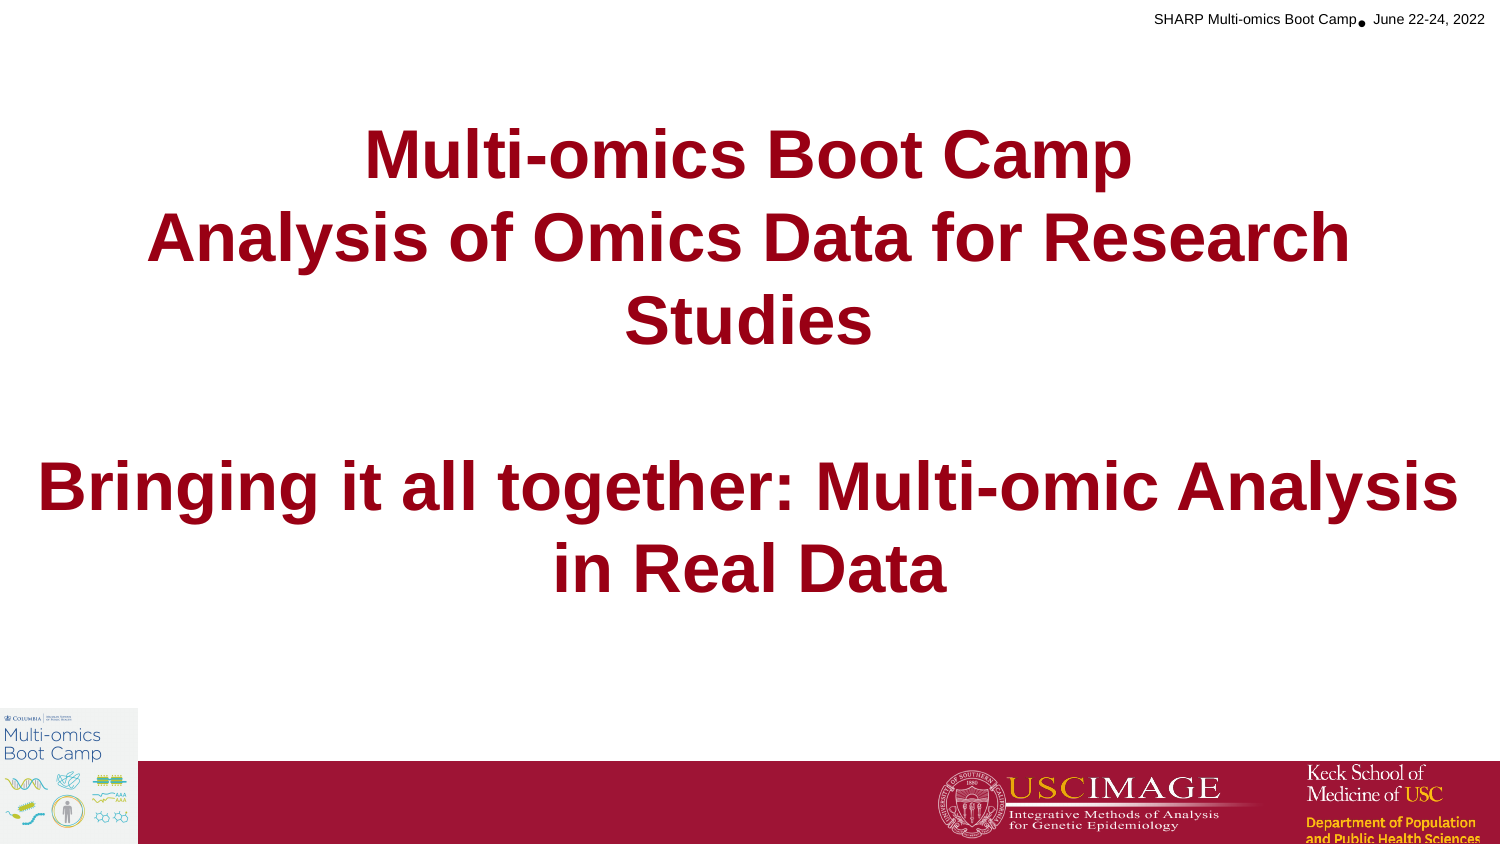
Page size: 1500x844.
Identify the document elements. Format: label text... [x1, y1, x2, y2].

picture [0, 708, 138, 844]
text_box Multi-omics Boot Camp Analysis of Omics Data for Research Studies Bringing it all together: Multi-omic Analysis in Real Data [0, 102, 1499, 615]
picture [926, 760, 1328, 844]
